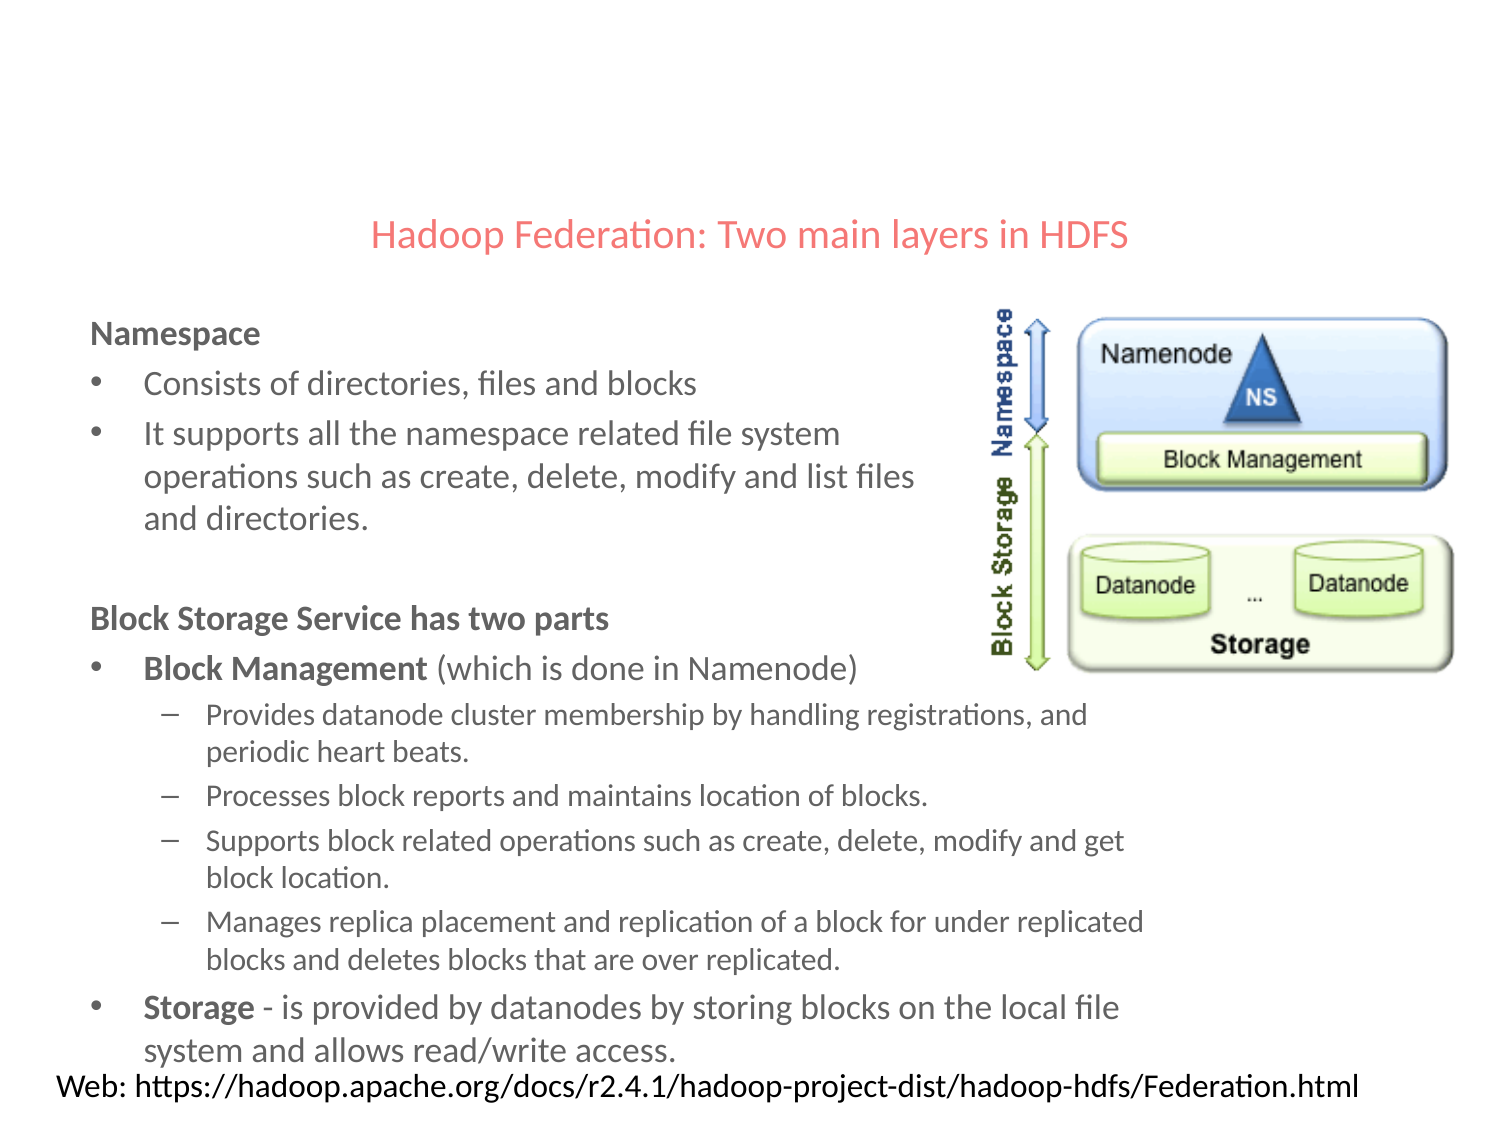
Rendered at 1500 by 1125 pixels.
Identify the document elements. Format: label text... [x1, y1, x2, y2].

title Hadoop Federation: Two main layers in HDFS [75, 172, 1425, 291]
text_box Web: https://hadoop.apache.org/docs/r2.4.1/hadoop-project-dist/hadoop-hdfs/Federation.html [41, 1057, 1459, 1112]
list Namespace Consists of directories, files and blocks It supports all the namespace related file system operations such as create, delete, modify and list files and directories. Block Storage Service has two parts Block Management (which is done in Namenode) Provides datanode cluster membership by handling registrations, and periodic heart beats. Processes block reports and maintains location of blocks. Supports block related operations such as create, delete, modify and get block location. Manages replica placement and replication of a block for under replicated blocks and deletes blocks that are over replicated. Storage - is provided by datanodes by storing blocks on the local file system and allows read/write access. [75, 302, 1199, 1057]
picture [977, 290, 1459, 681]
